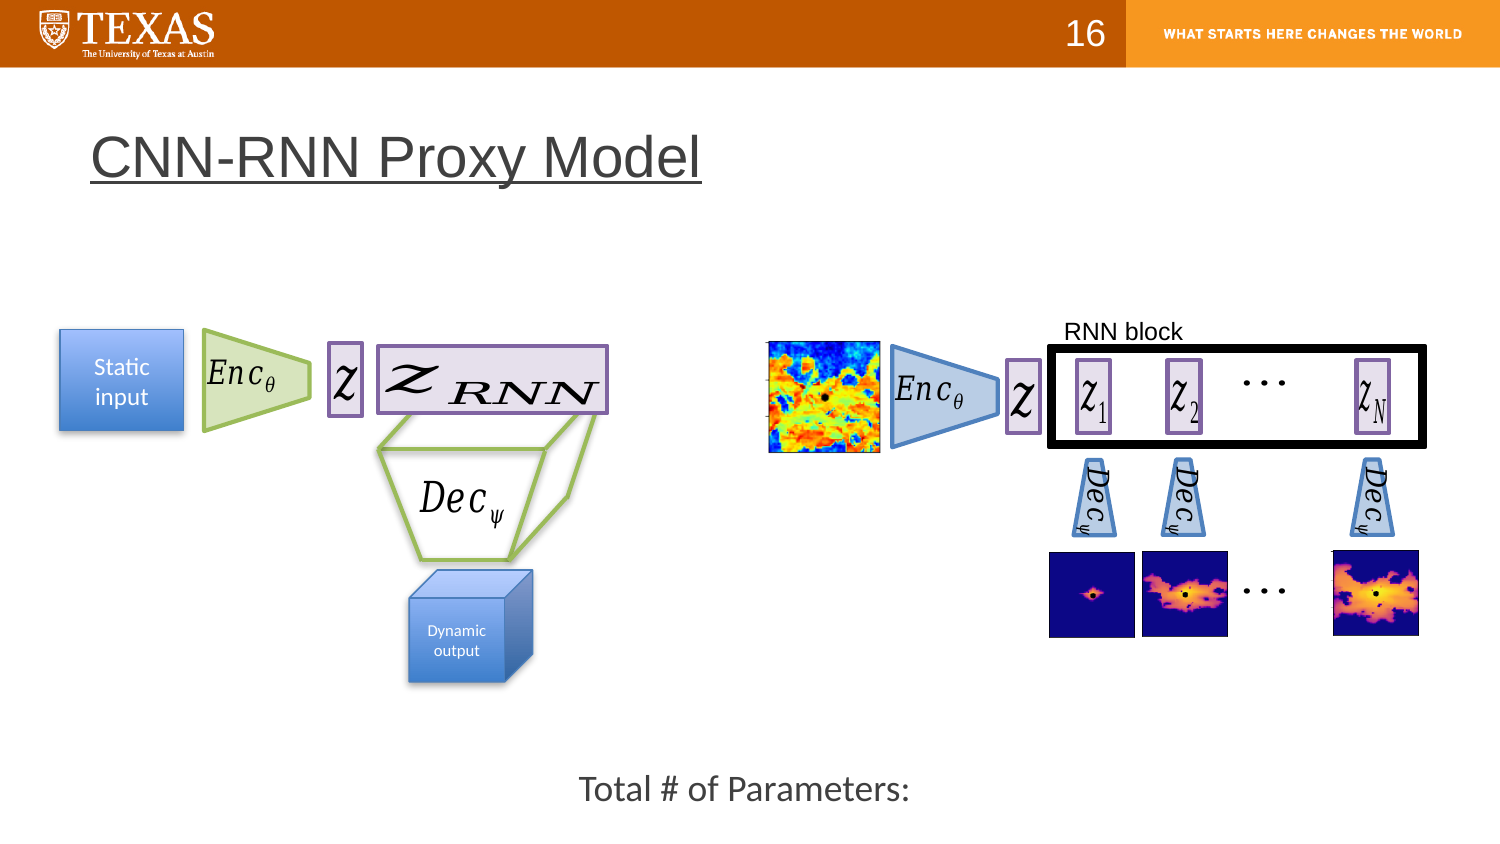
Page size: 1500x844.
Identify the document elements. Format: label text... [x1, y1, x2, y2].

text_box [59, 329, 606, 683]
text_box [758, 307, 1426, 644]
title CNN-RNN Proxy Model [75, 84, 1425, 225]
text_box 16 [1049, 1, 1125, 62]
picture [0, 0, 1500, 844]
